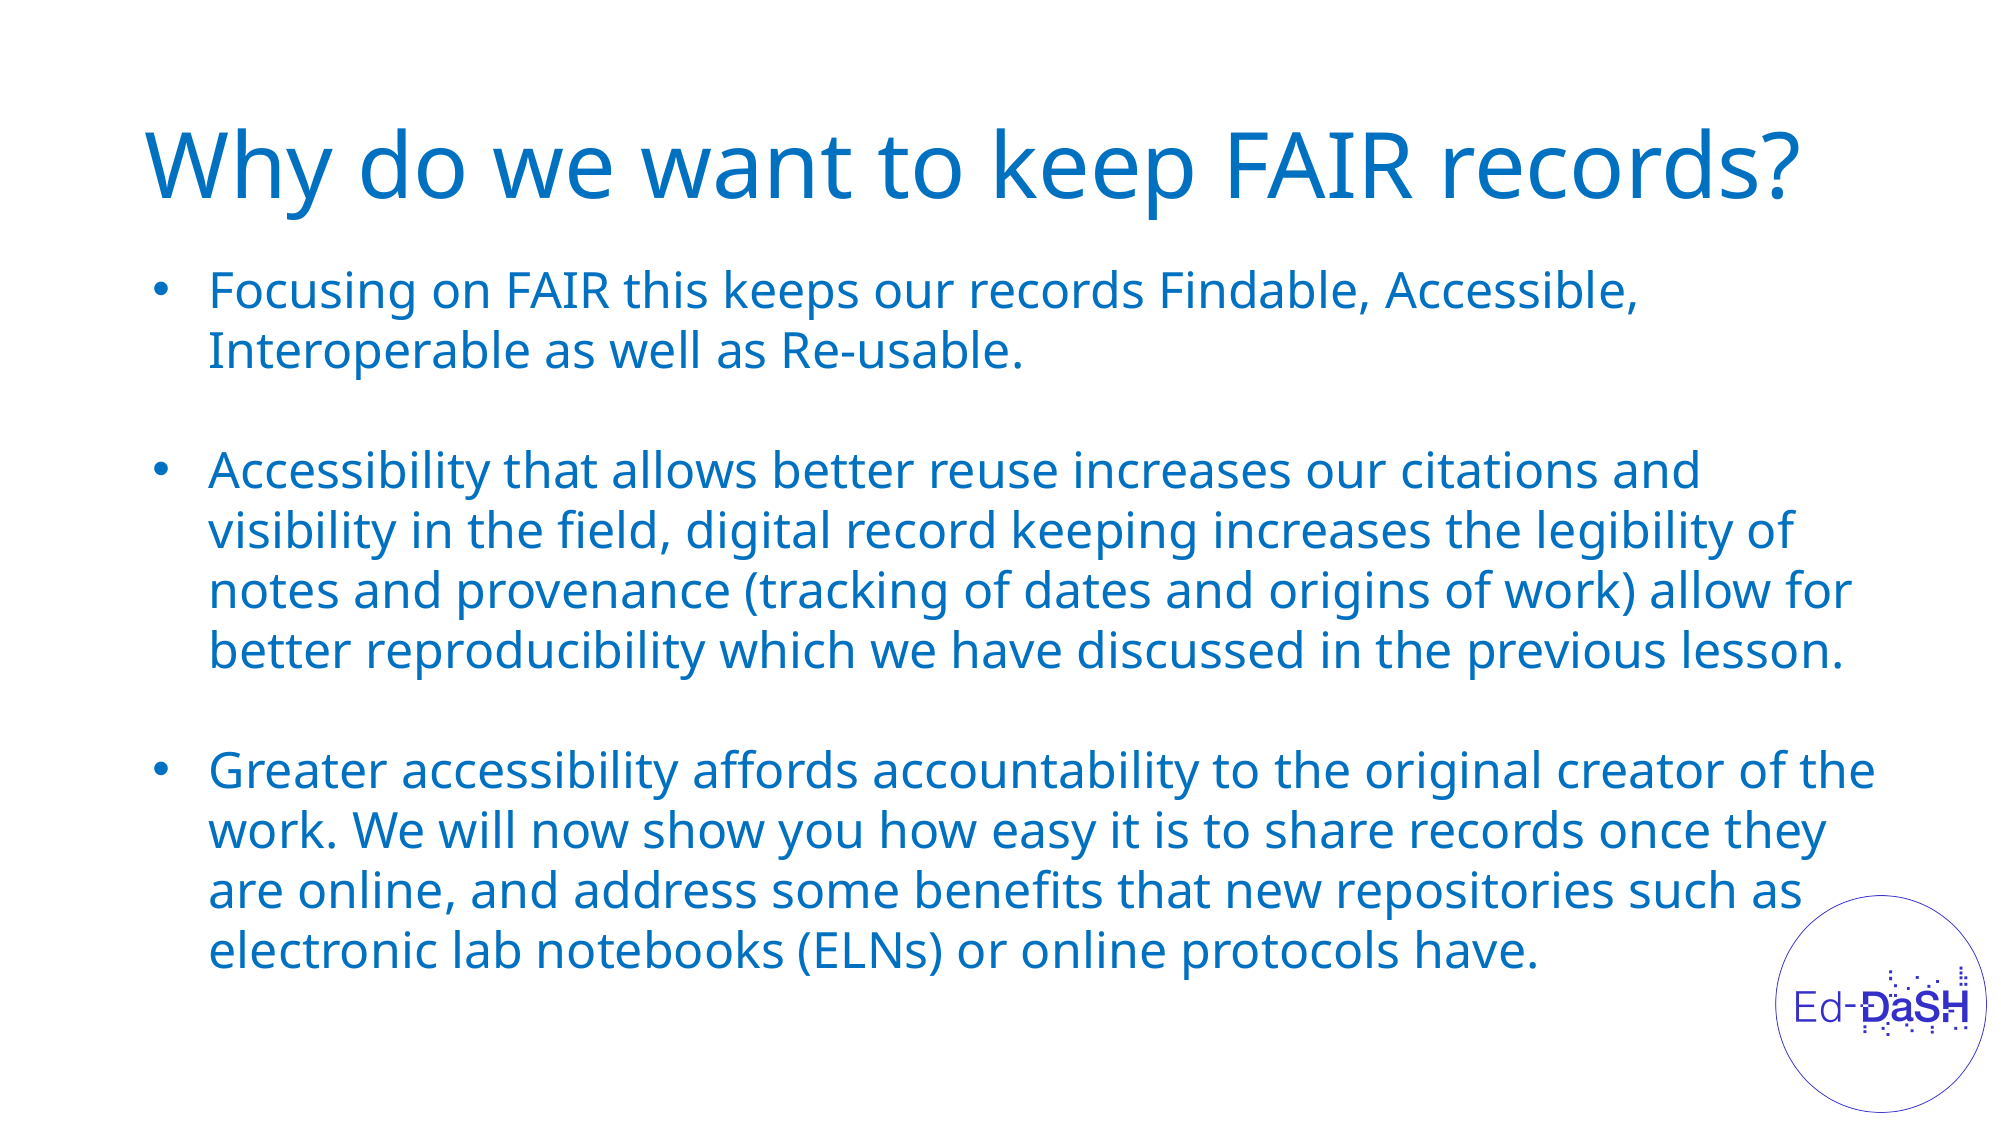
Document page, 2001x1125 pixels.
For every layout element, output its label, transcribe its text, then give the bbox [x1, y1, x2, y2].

title Why do we want to keep FAIR records? [136, 59, 1863, 278]
picture [1775, 895, 1987, 1113]
text_box Focusing on FAIR this keeps our records Findable, Accessible, Interoperable as well as Re-usable. Accessibility that allows better reuse increases our citations and visibility in the field, digital record keeping increases the legibility of notes and provenance (tracking of dates and origins of work) allow for better reproducibility which we have discussed in the previous lesson. Greater accessibility affords accountability to the original creator of the work. We will now show you how easy it is to share records once they are online, and address some benefits that new repositories such as electronic lab notebooks (ELNs) or online protocols have. [144, 250, 1893, 986]
